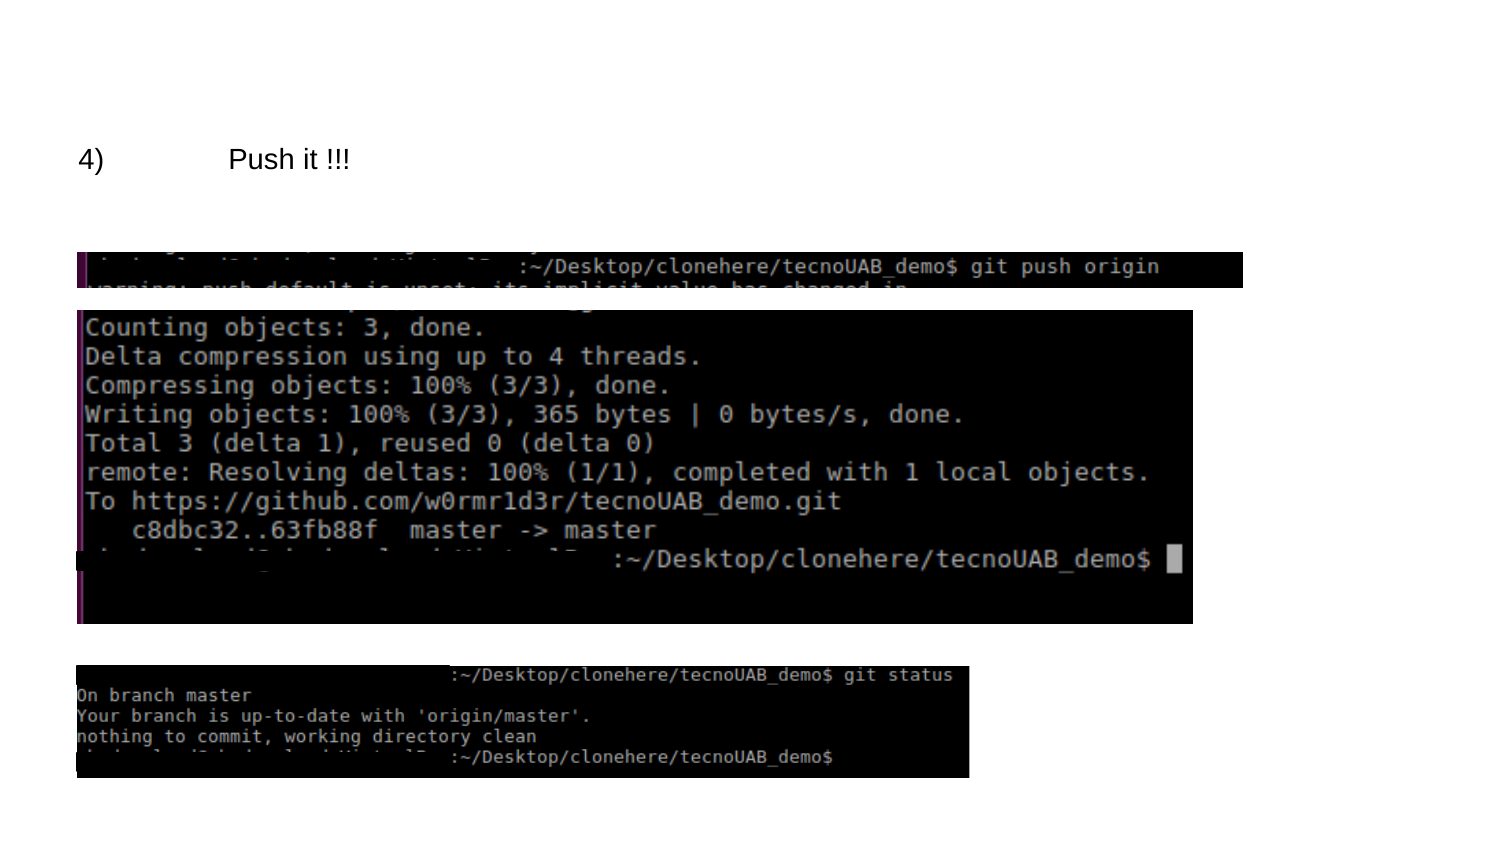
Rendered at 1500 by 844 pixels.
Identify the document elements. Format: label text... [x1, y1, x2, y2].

text_box 4) Push it !!! [63, 125, 769, 193]
picture [76, 252, 1244, 288]
picture [76, 309, 1194, 624]
picture [76, 665, 970, 779]
